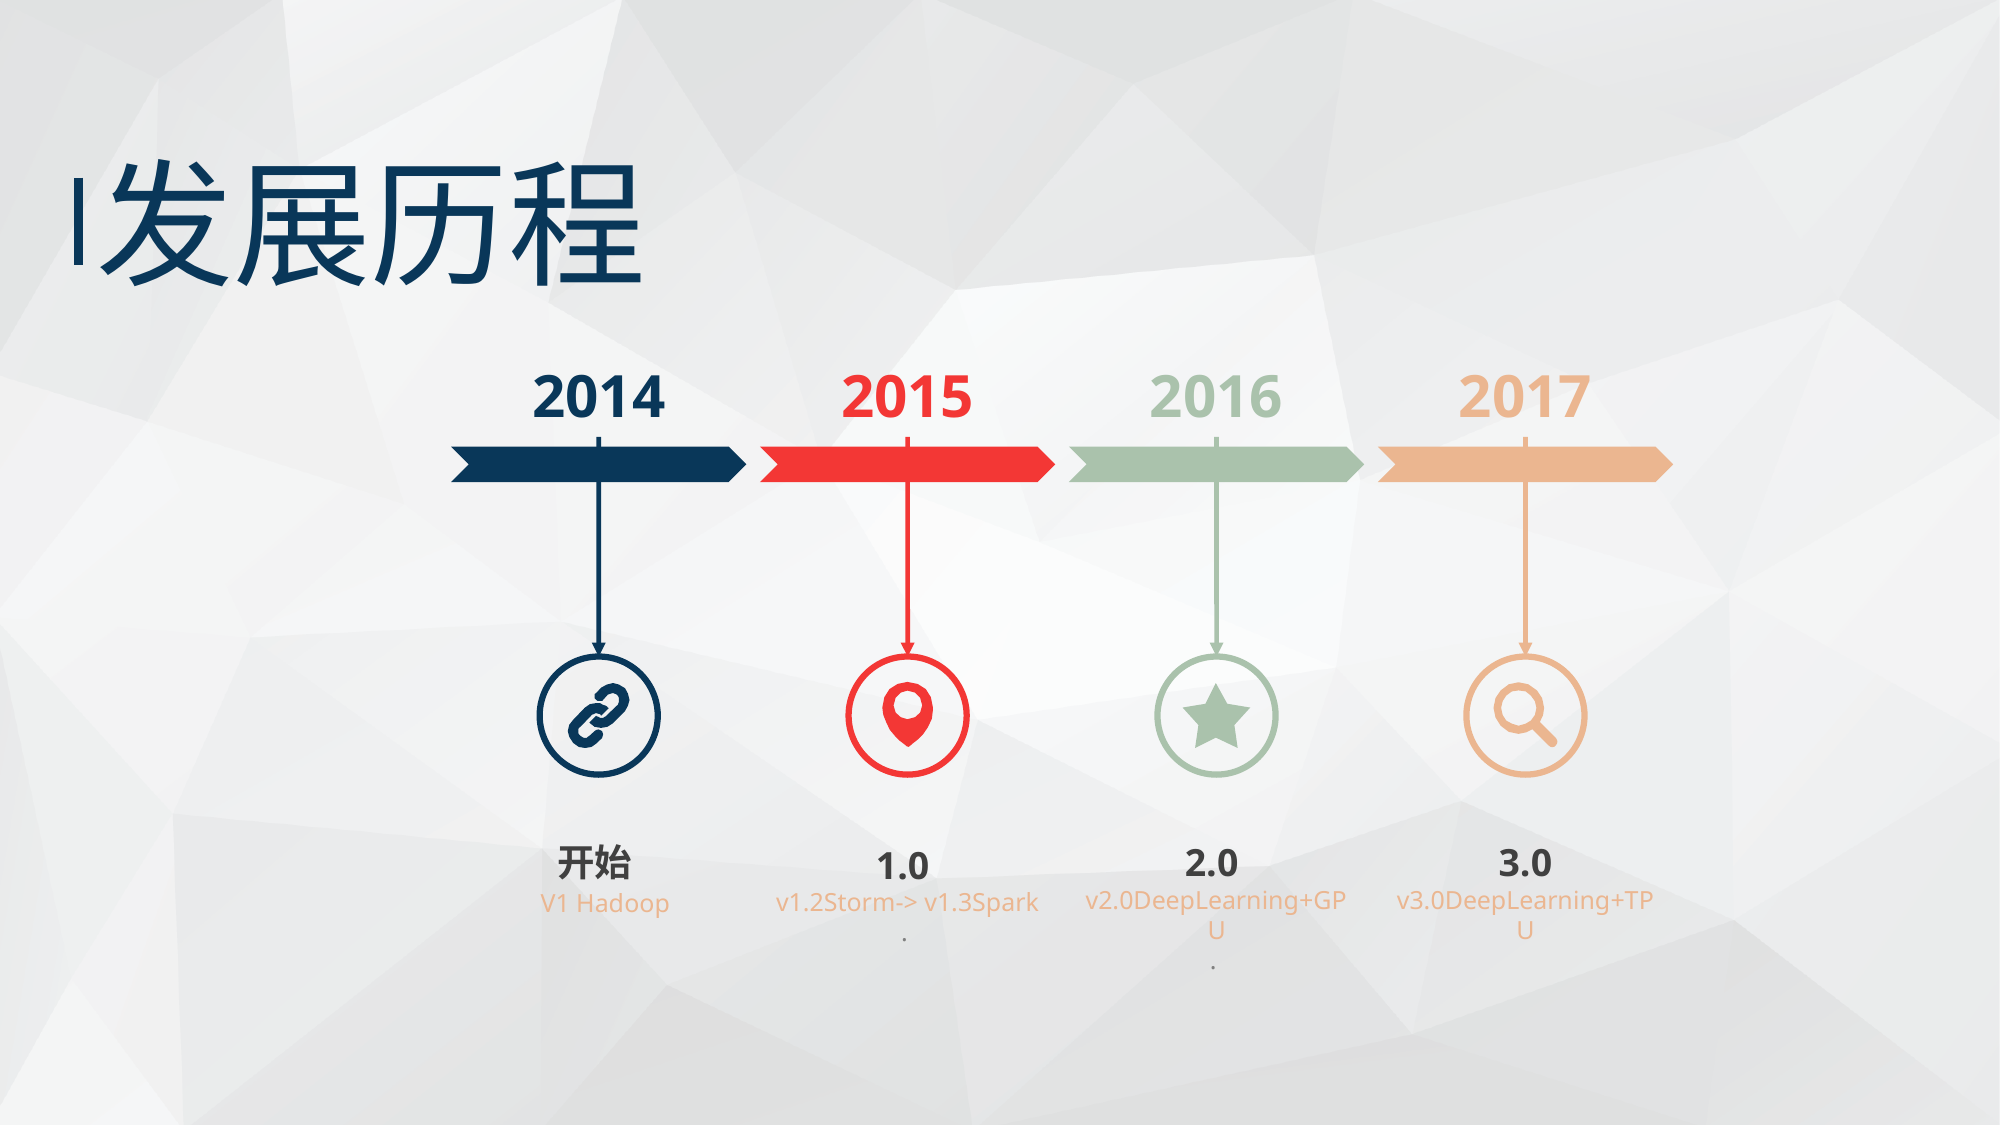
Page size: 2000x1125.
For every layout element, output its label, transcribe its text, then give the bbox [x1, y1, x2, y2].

text_box [1066, 445, 1214, 484]
text_box [1219, 445, 1366, 484]
text_box [882, 681, 933, 747]
text_box 2014 [517, 352, 680, 437]
text_box [567, 703, 609, 748]
text_box [757, 445, 905, 484]
text_box [910, 445, 1057, 484]
text_box 发展历程 [81, 130, 661, 310]
text_box 3.0 v3.0DeepLearning+TPU [1377, 831, 1674, 952]
text_box [1465, 655, 1586, 776]
text_box [847, 655, 968, 776]
text_box 2.0 v2.0DeepLearning+GPU . [1068, 832, 1365, 982]
text_box 2015 [826, 352, 989, 437]
text_box [1182, 683, 1251, 748]
text_box [602, 445, 748, 484]
text_box 2017 [1444, 352, 1607, 437]
text_box [589, 683, 630, 728]
text_box 2016 [1135, 352, 1298, 437]
text_box [448, 445, 596, 484]
text_box 1.0 v1.2Storm-> v1.3Spark . [759, 834, 1056, 955]
text_box [1375, 445, 1523, 484]
text_box 开始 [451, 831, 747, 892]
text_box [538, 655, 659, 776]
text_box V1 Hadoop [457, 850, 754, 926]
text_box [1493, 682, 1558, 748]
text_box [1156, 655, 1277, 776]
text_box [1528, 445, 1675, 484]
picture [0, 0, 2000, 1125]
